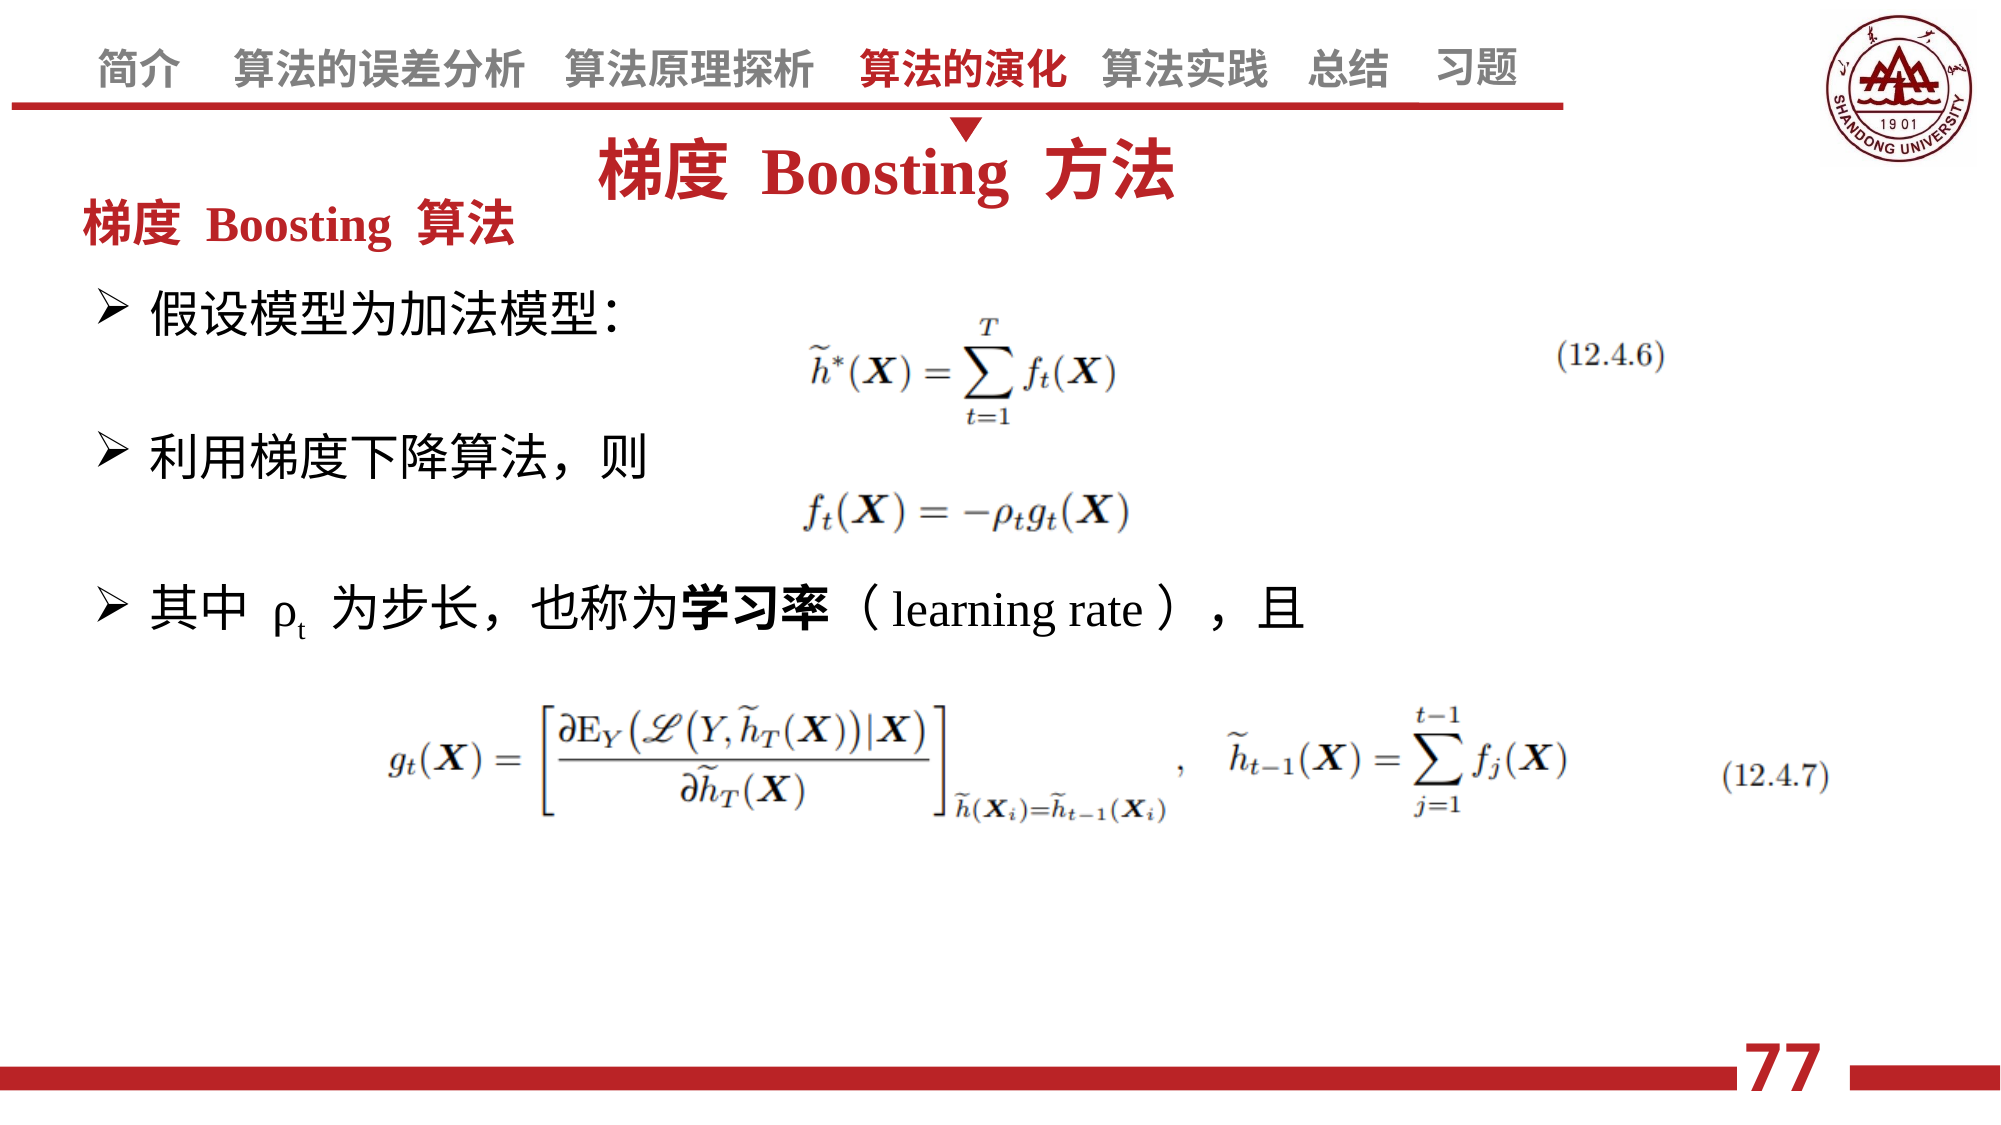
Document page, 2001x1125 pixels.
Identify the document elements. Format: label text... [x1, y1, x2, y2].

picture [377, 681, 1586, 848]
text_box 假设模型为加法模型： [78, 260, 1916, 351]
text_box 利用梯度下降算法，则 [78, 403, 1916, 494]
picture [1478, 287, 1726, 434]
picture [792, 301, 1129, 434]
text_box 梯度 Boosting 方法 [582, 120, 1585, 260]
text_box 梯度 Boosting 算法 [67, 183, 1071, 259]
picture [792, 466, 1586, 563]
text_box 其中 ρt 为步长，也称为学习率（learning rate），且 [78, 562, 1916, 653]
picture [1820, 9, 1977, 167]
picture [1676, 721, 1890, 819]
